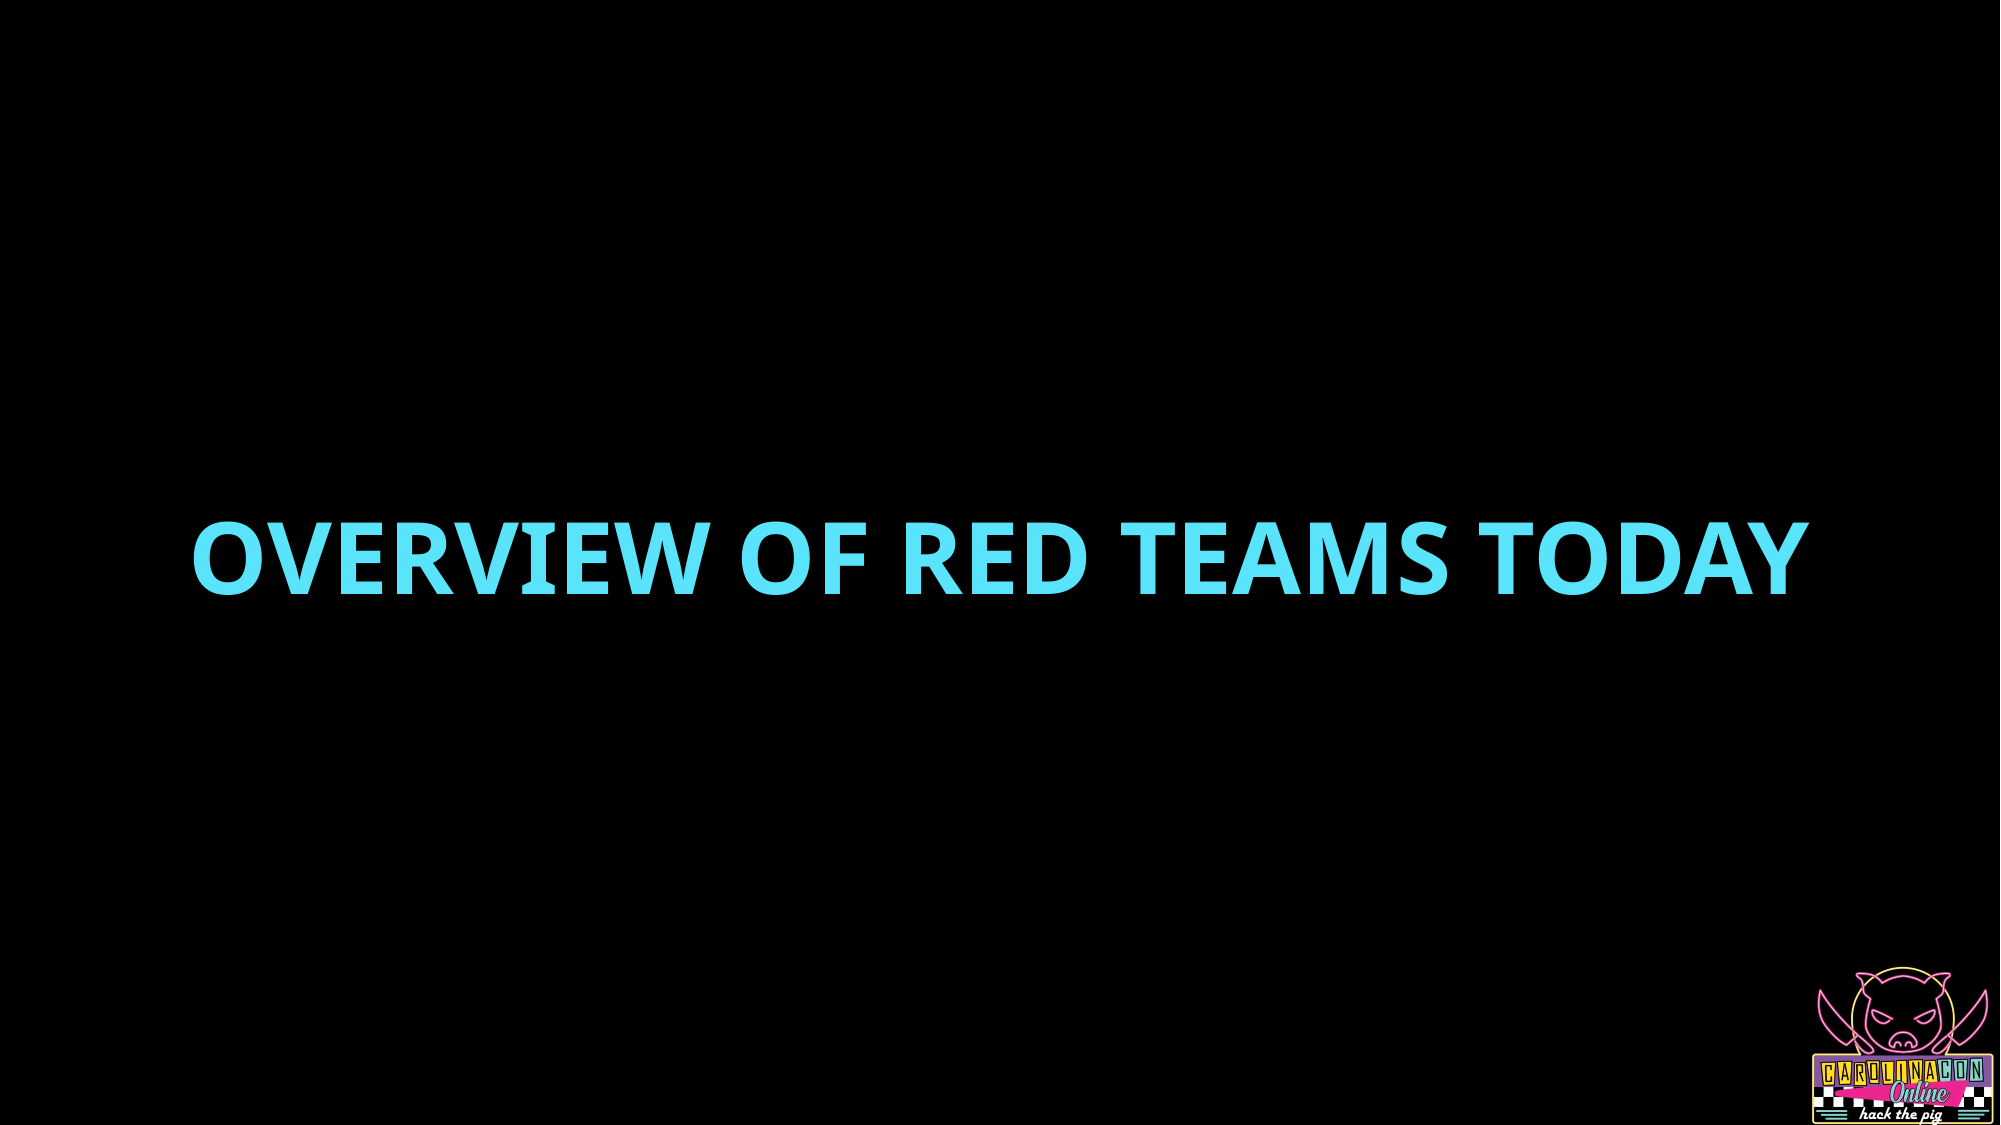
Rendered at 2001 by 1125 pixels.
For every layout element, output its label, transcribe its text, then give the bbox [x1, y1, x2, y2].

title Overview of red teams today [145, 476, 1855, 649]
picture [1807, 949, 2000, 1125]
